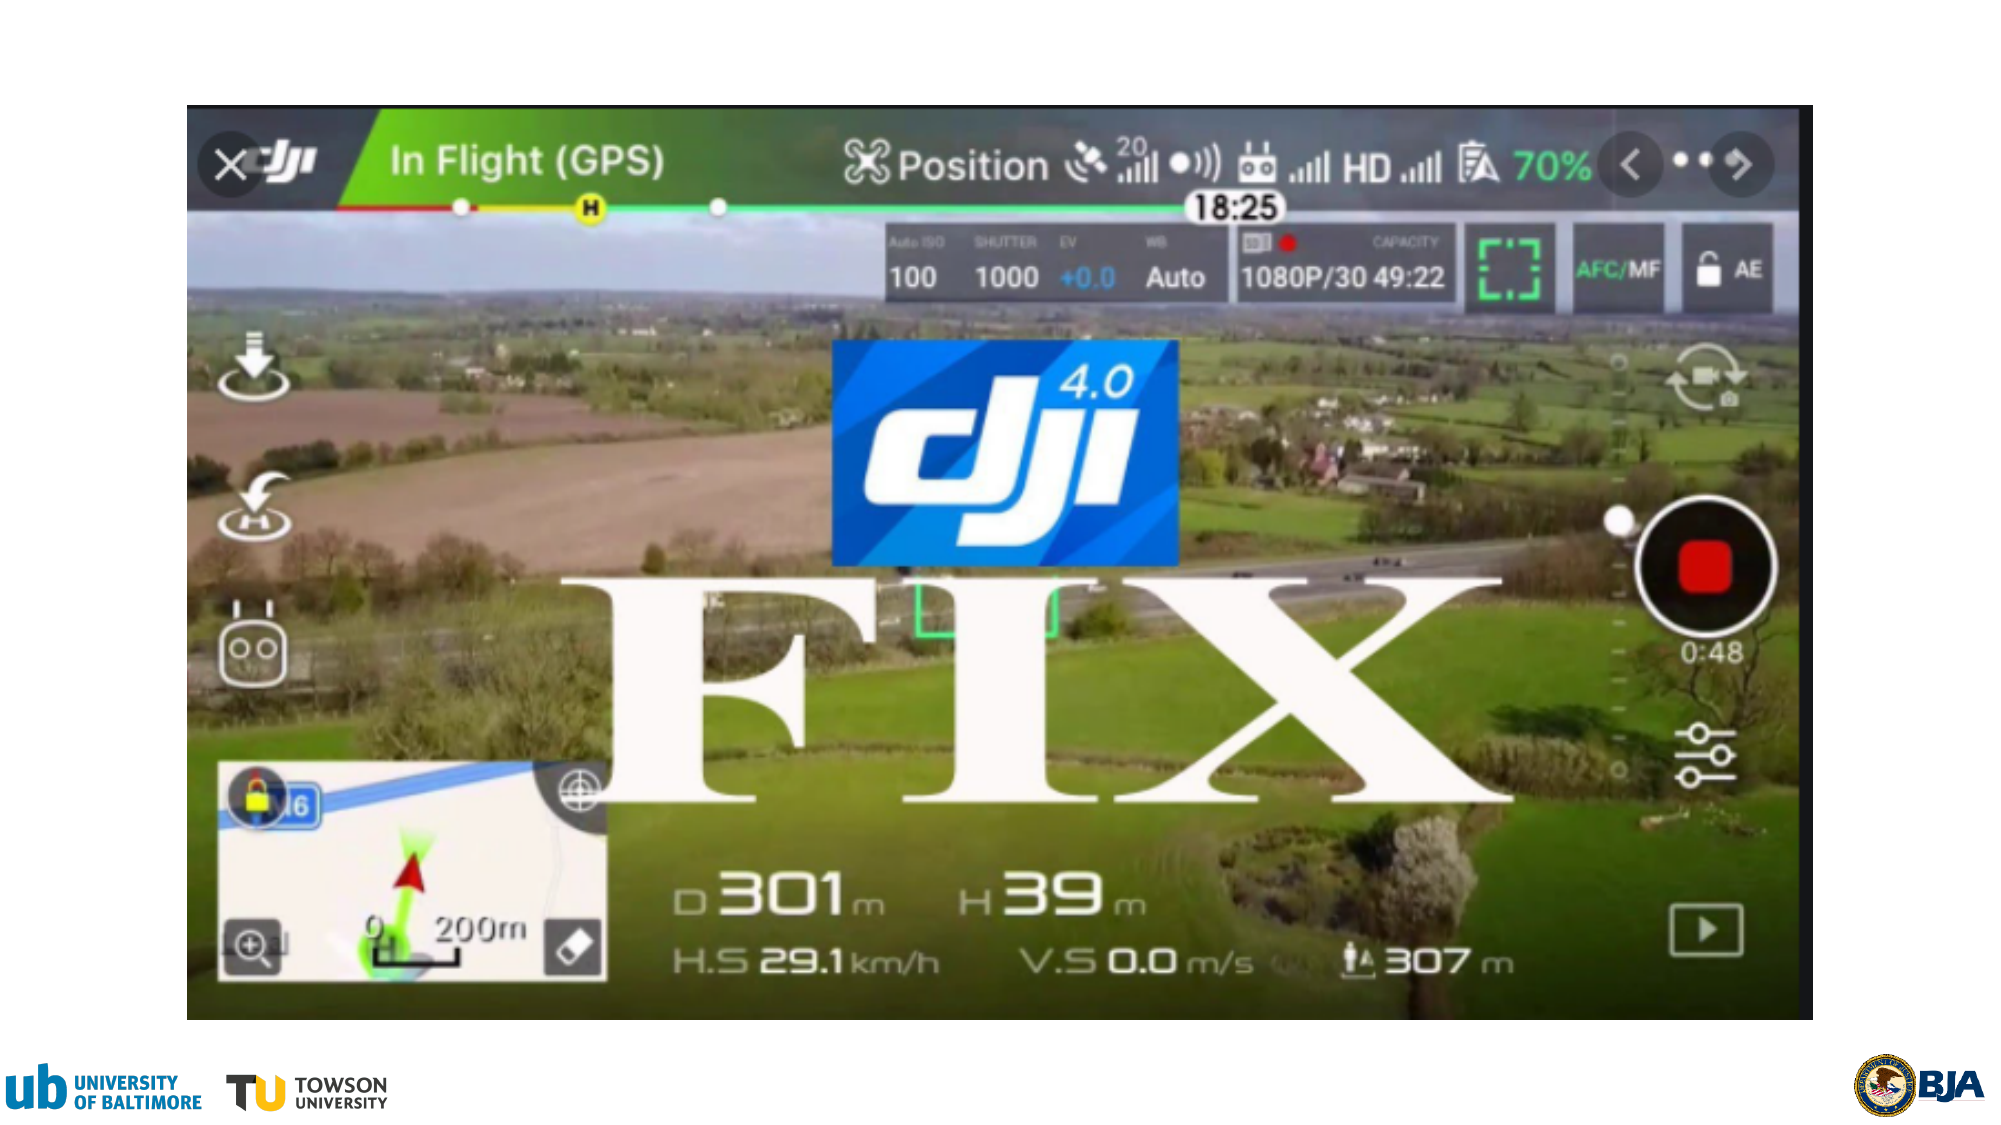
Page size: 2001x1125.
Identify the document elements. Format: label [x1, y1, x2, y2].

picture [187, 105, 1813, 1020]
picture [0, 1031, 407, 1125]
picture [1854, 1054, 1986, 1117]
